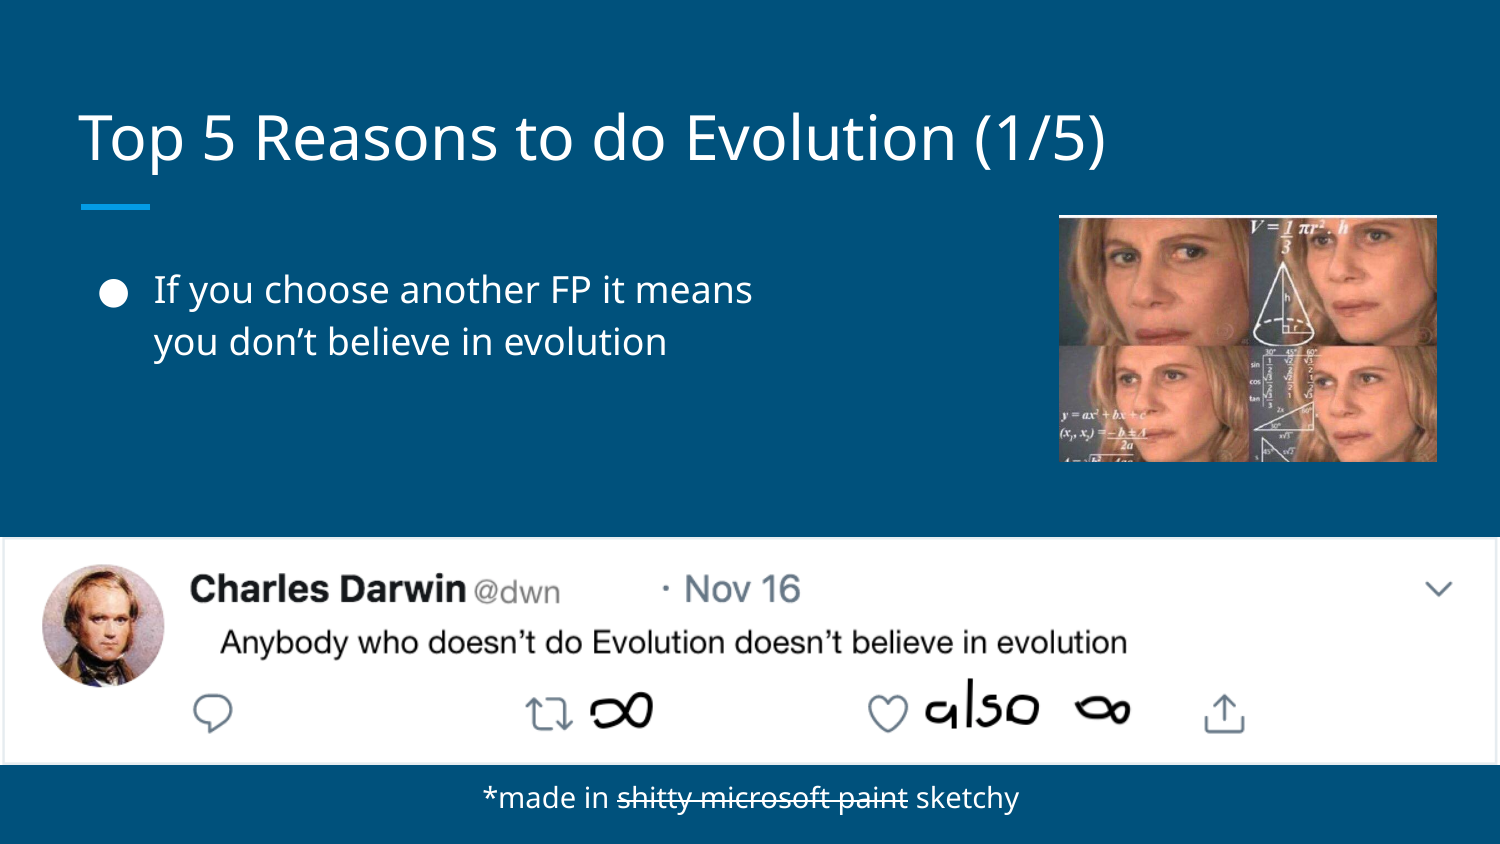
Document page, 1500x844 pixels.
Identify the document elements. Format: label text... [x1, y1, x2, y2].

text_box *made in shitty microsoft paint sketchy [467, 772, 1500, 844]
title Top 5 Reasons to do Evolution (1/5) [63, 75, 1437, 188]
list If you choose another FP it means you don’t believe in evolution [63, 244, 792, 535]
picture [0, 538, 1500, 764]
picture [1060, 216, 1436, 461]
